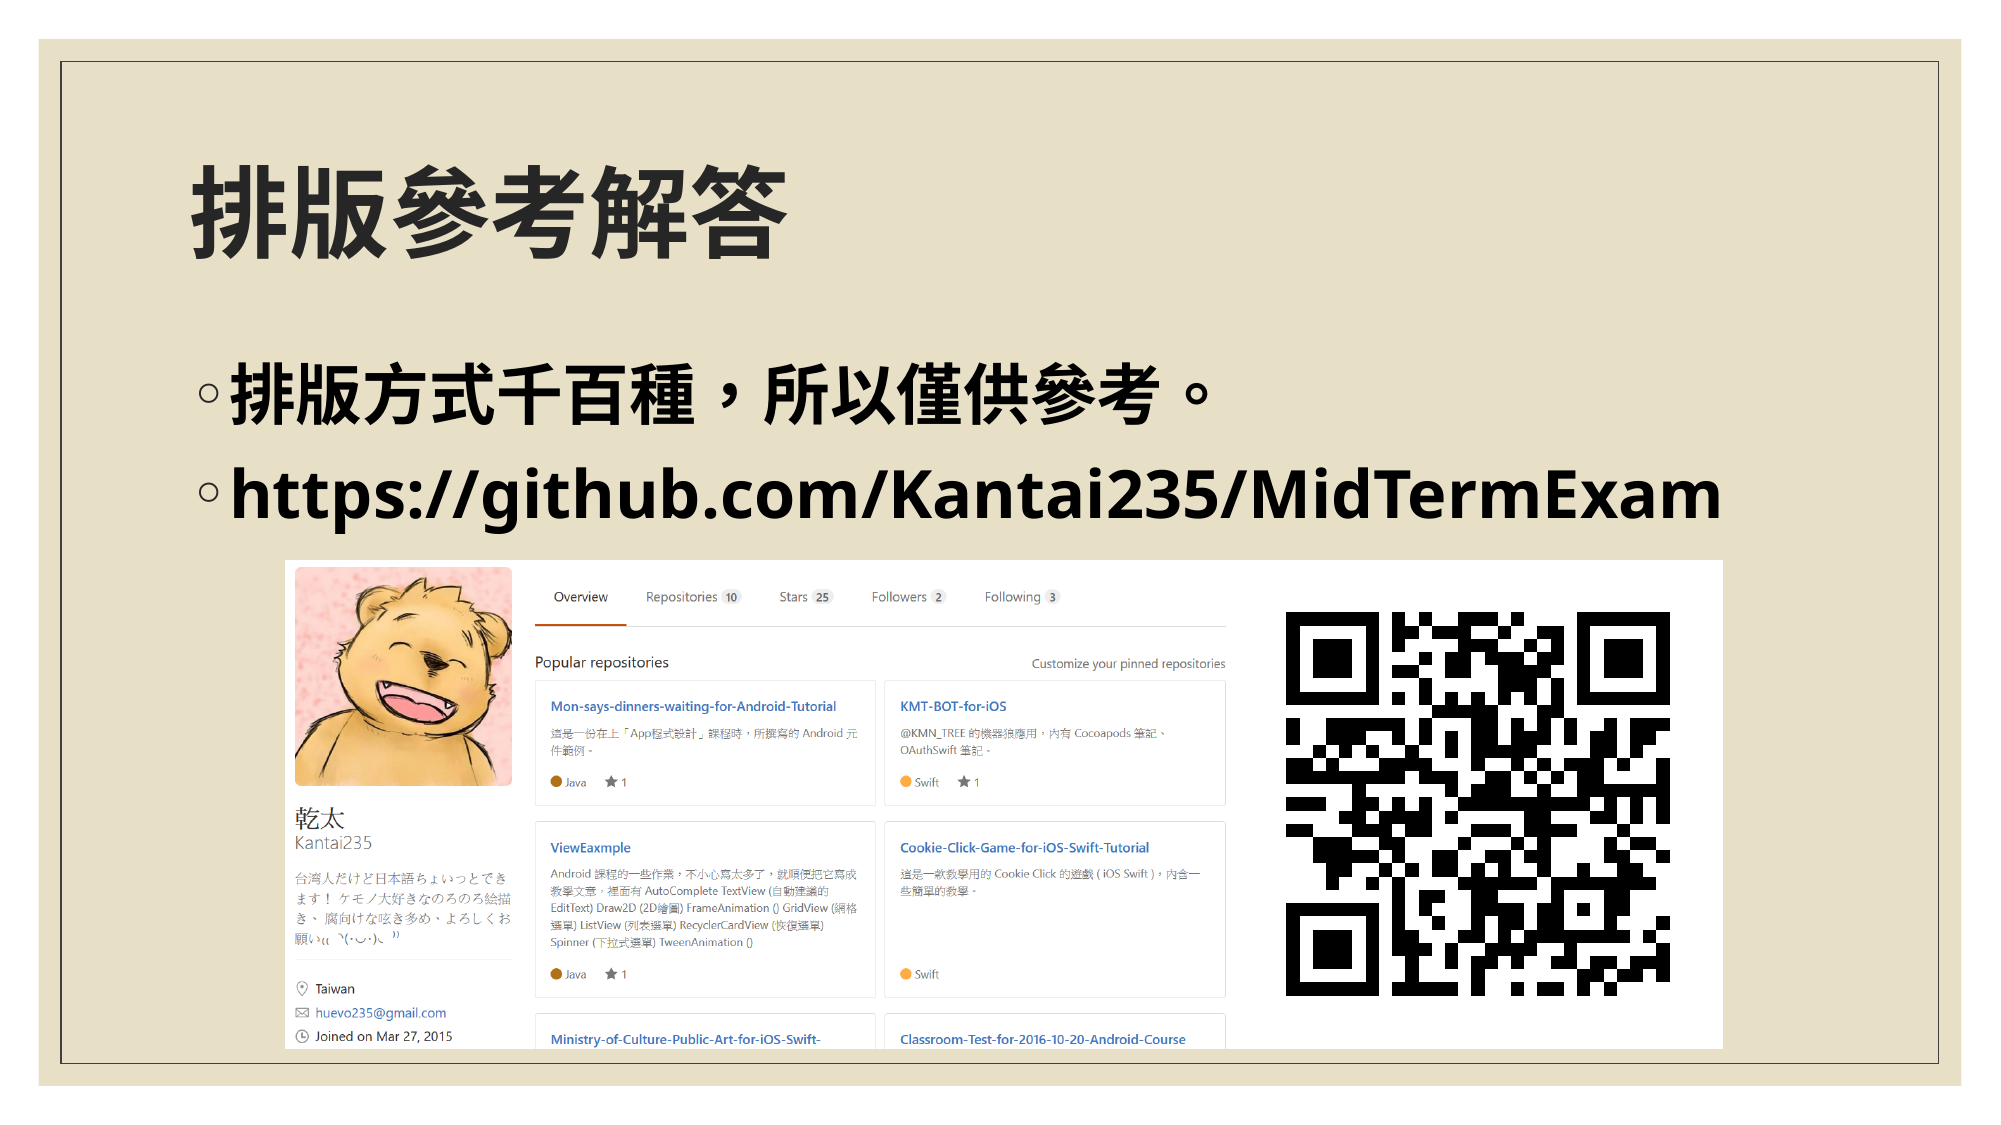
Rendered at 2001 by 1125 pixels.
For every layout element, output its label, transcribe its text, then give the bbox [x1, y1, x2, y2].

title 排版參考解答 [174, 105, 1825, 331]
picture [284, 560, 1723, 1049]
list 排版方式千百種，所以僅供參考。 https://github.com/Kantai235/MidTermExam [174, 345, 1825, 990]
